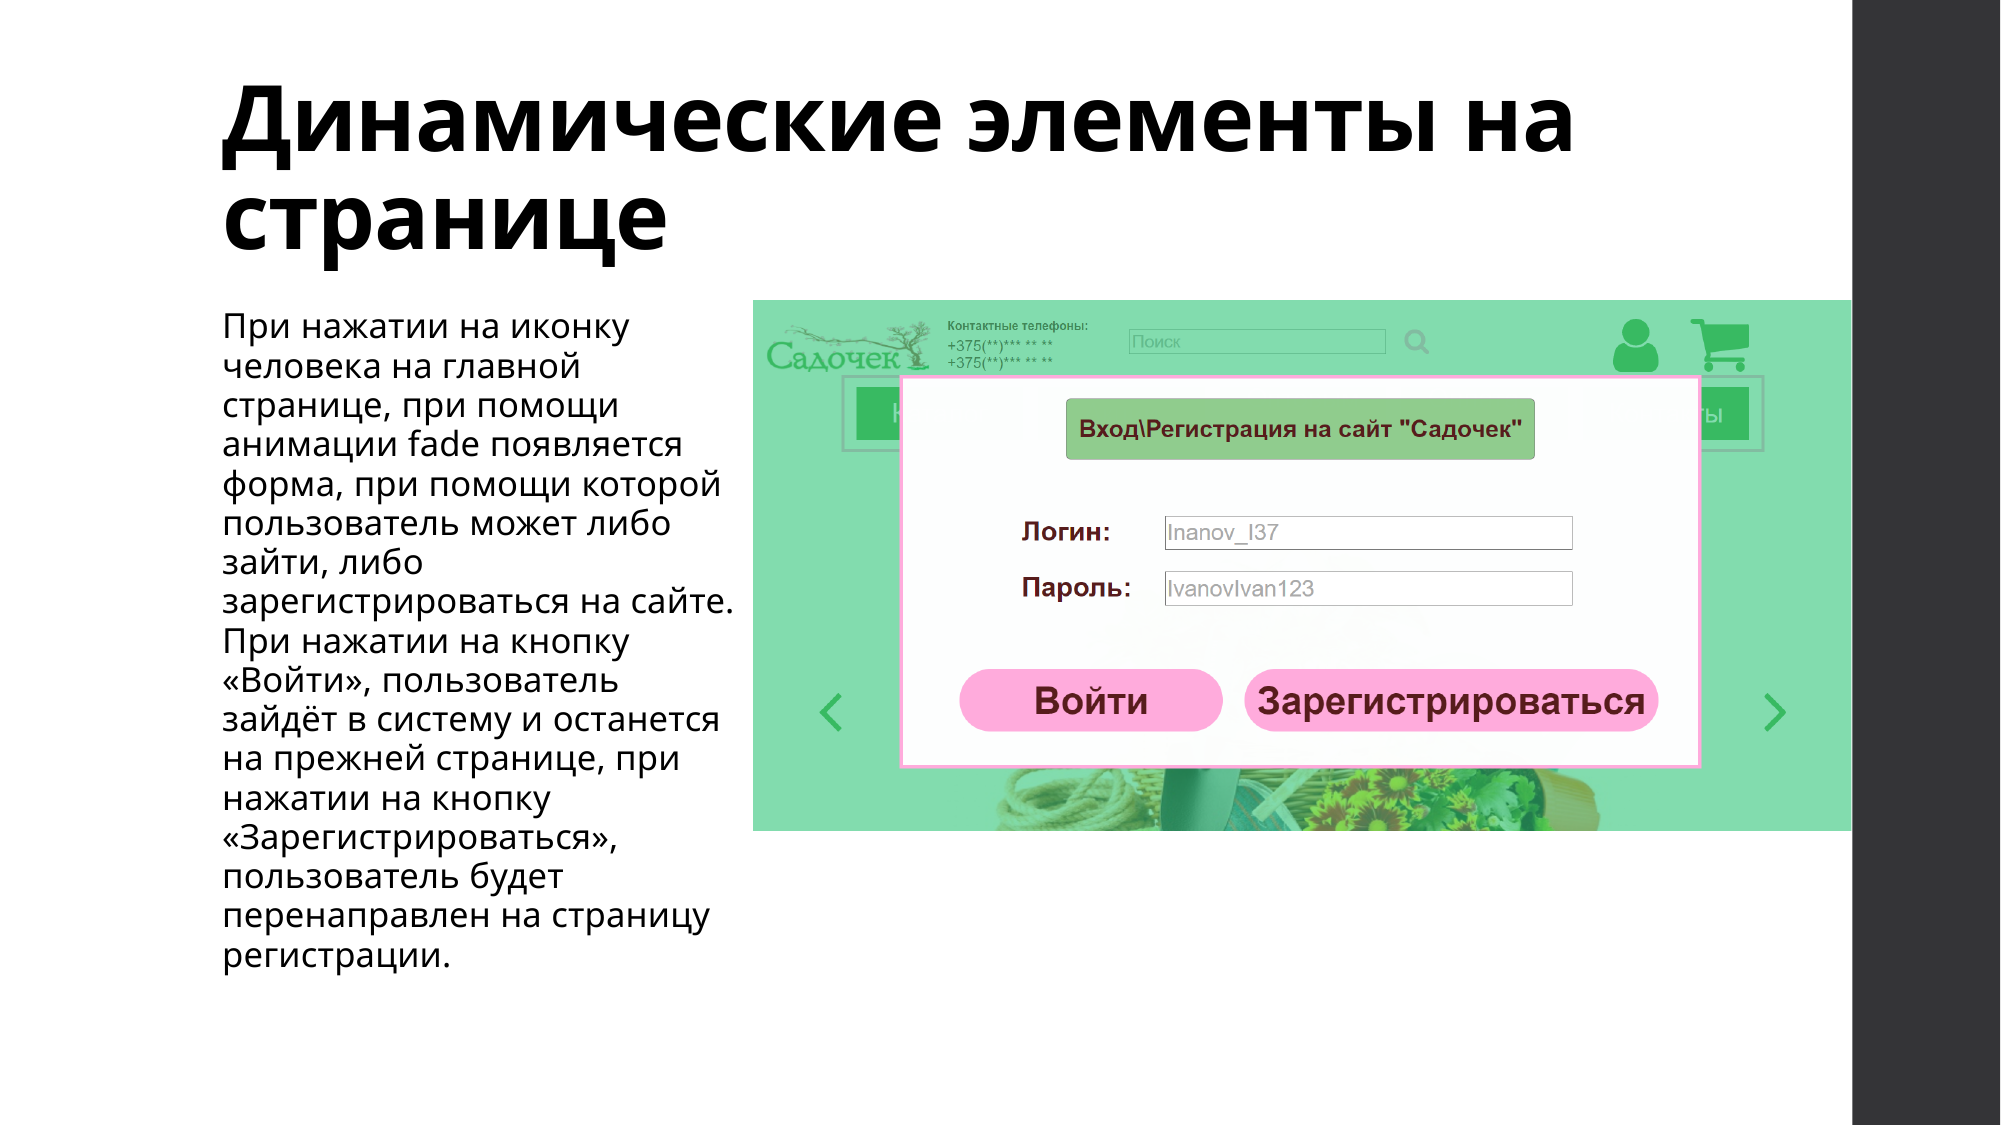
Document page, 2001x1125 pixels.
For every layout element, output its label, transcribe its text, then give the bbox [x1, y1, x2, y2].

title Динамические элементы на странице [206, 60, 1797, 278]
list При нажатии на иконку человека на главной странице, при помощи анимации fade появляется форма, при помощи которой пользователь может либо зайти, либо зарегистрироваться на сайте. При нажатии на кнопку «Войти», пользователь зайдёт в систему и останется на прежней странице, при нажатии на кнопку «Зарегистрироваться», пользователь будет перенаправлен на страницу регистрации. [206, 299, 754, 1014]
picture [752, 299, 1852, 831]
